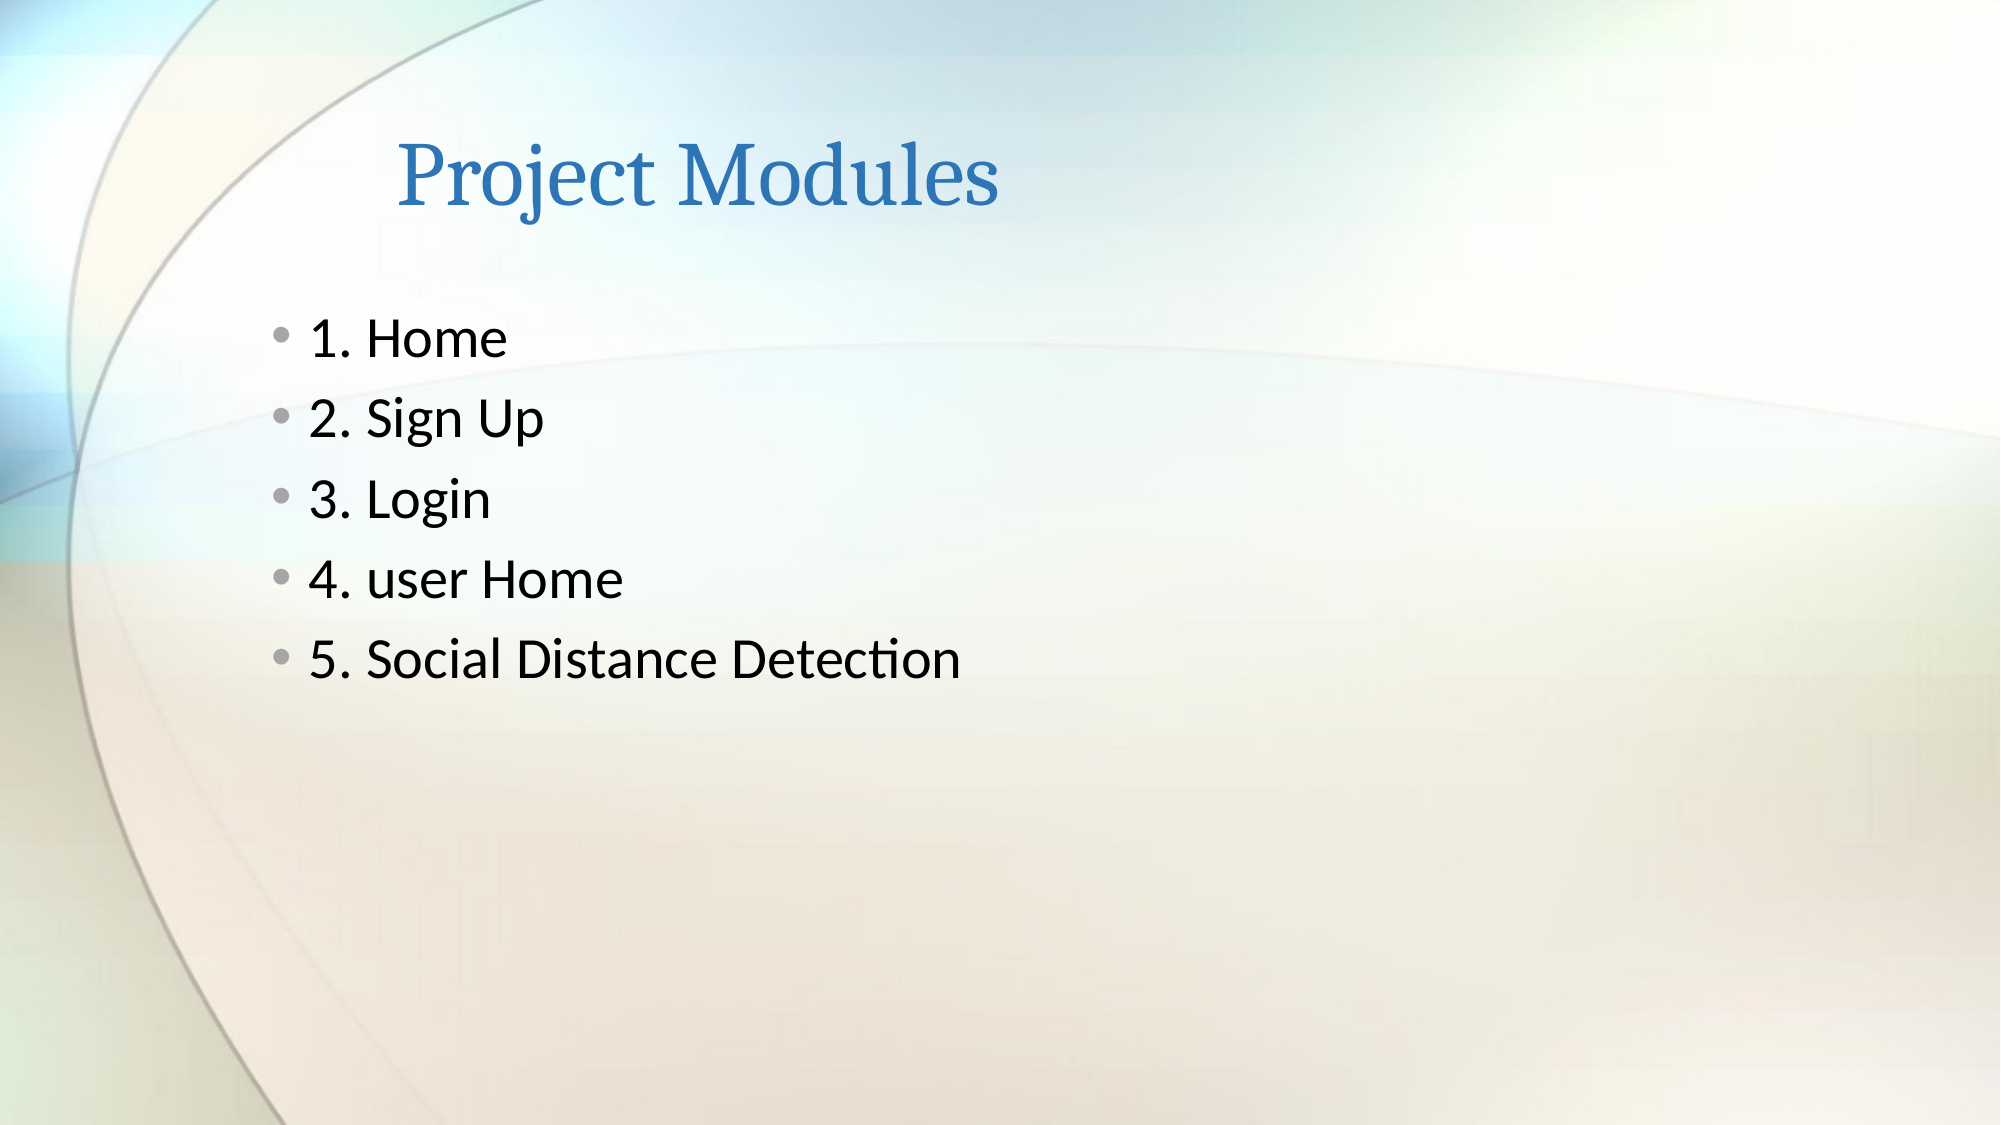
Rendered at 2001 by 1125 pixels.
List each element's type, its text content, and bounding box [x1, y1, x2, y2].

picture [0, 0, 2001, 1125]
title Project Modules [381, 59, 1863, 278]
list 1. Home 2. Sign Up 3. Login 4. user Home 5. Social Distance Detection [256, 299, 1863, 1014]
